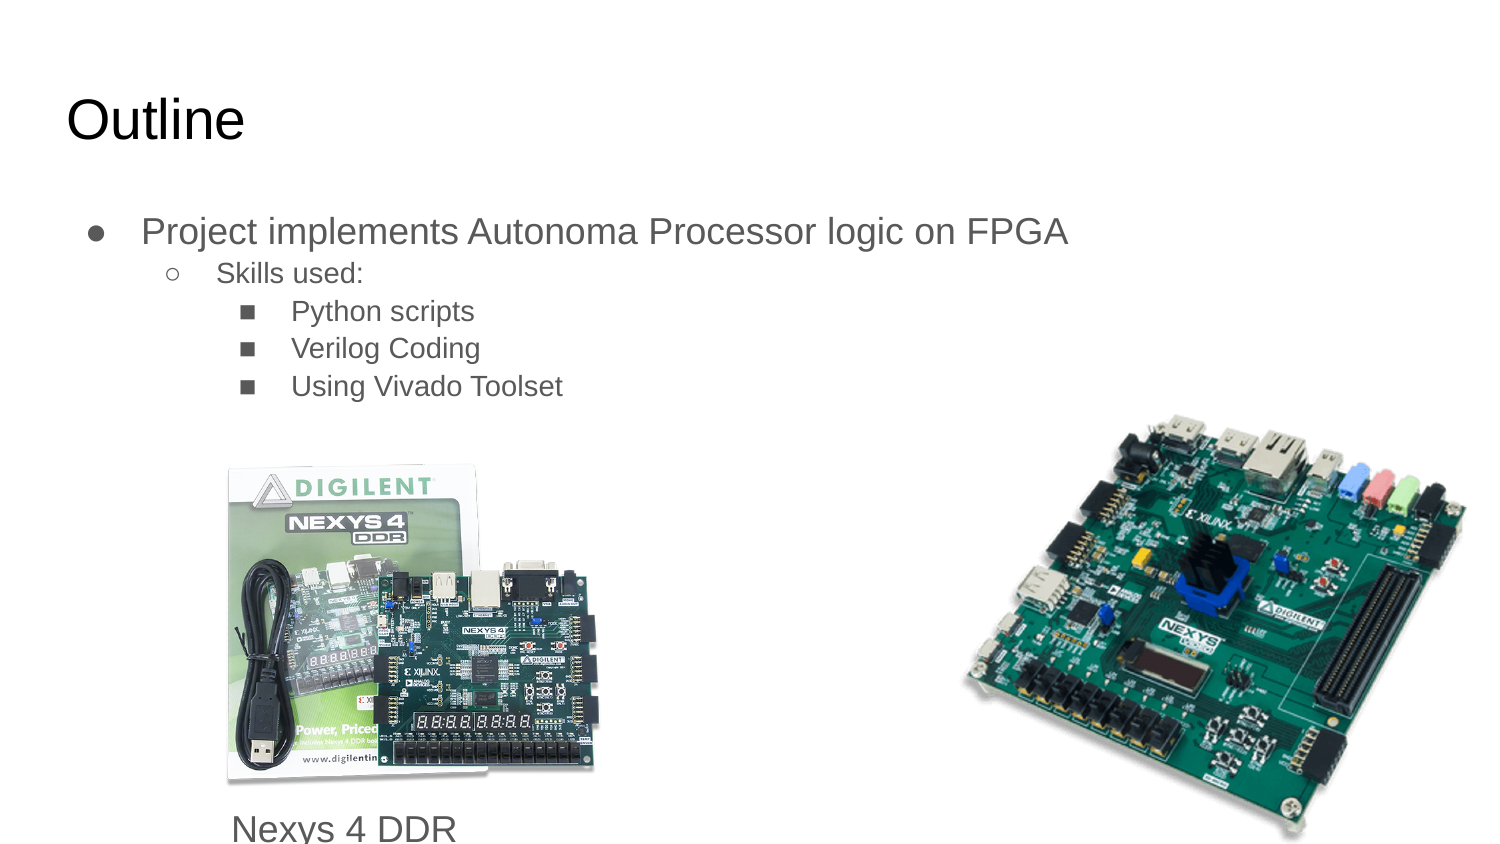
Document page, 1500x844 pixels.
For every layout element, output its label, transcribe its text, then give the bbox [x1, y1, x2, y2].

list Project implements Autonoma Processor logic on FPGA Skills used: Python scripts Verilog Coding Using Vivado Toolset [51, 189, 1449, 750]
title Outline [51, 72, 1449, 167]
picture [936, 368, 1500, 844]
text_box Nexys 4 DDR Nexys Video [216, 789, 930, 844]
picture [212, 454, 613, 802]
